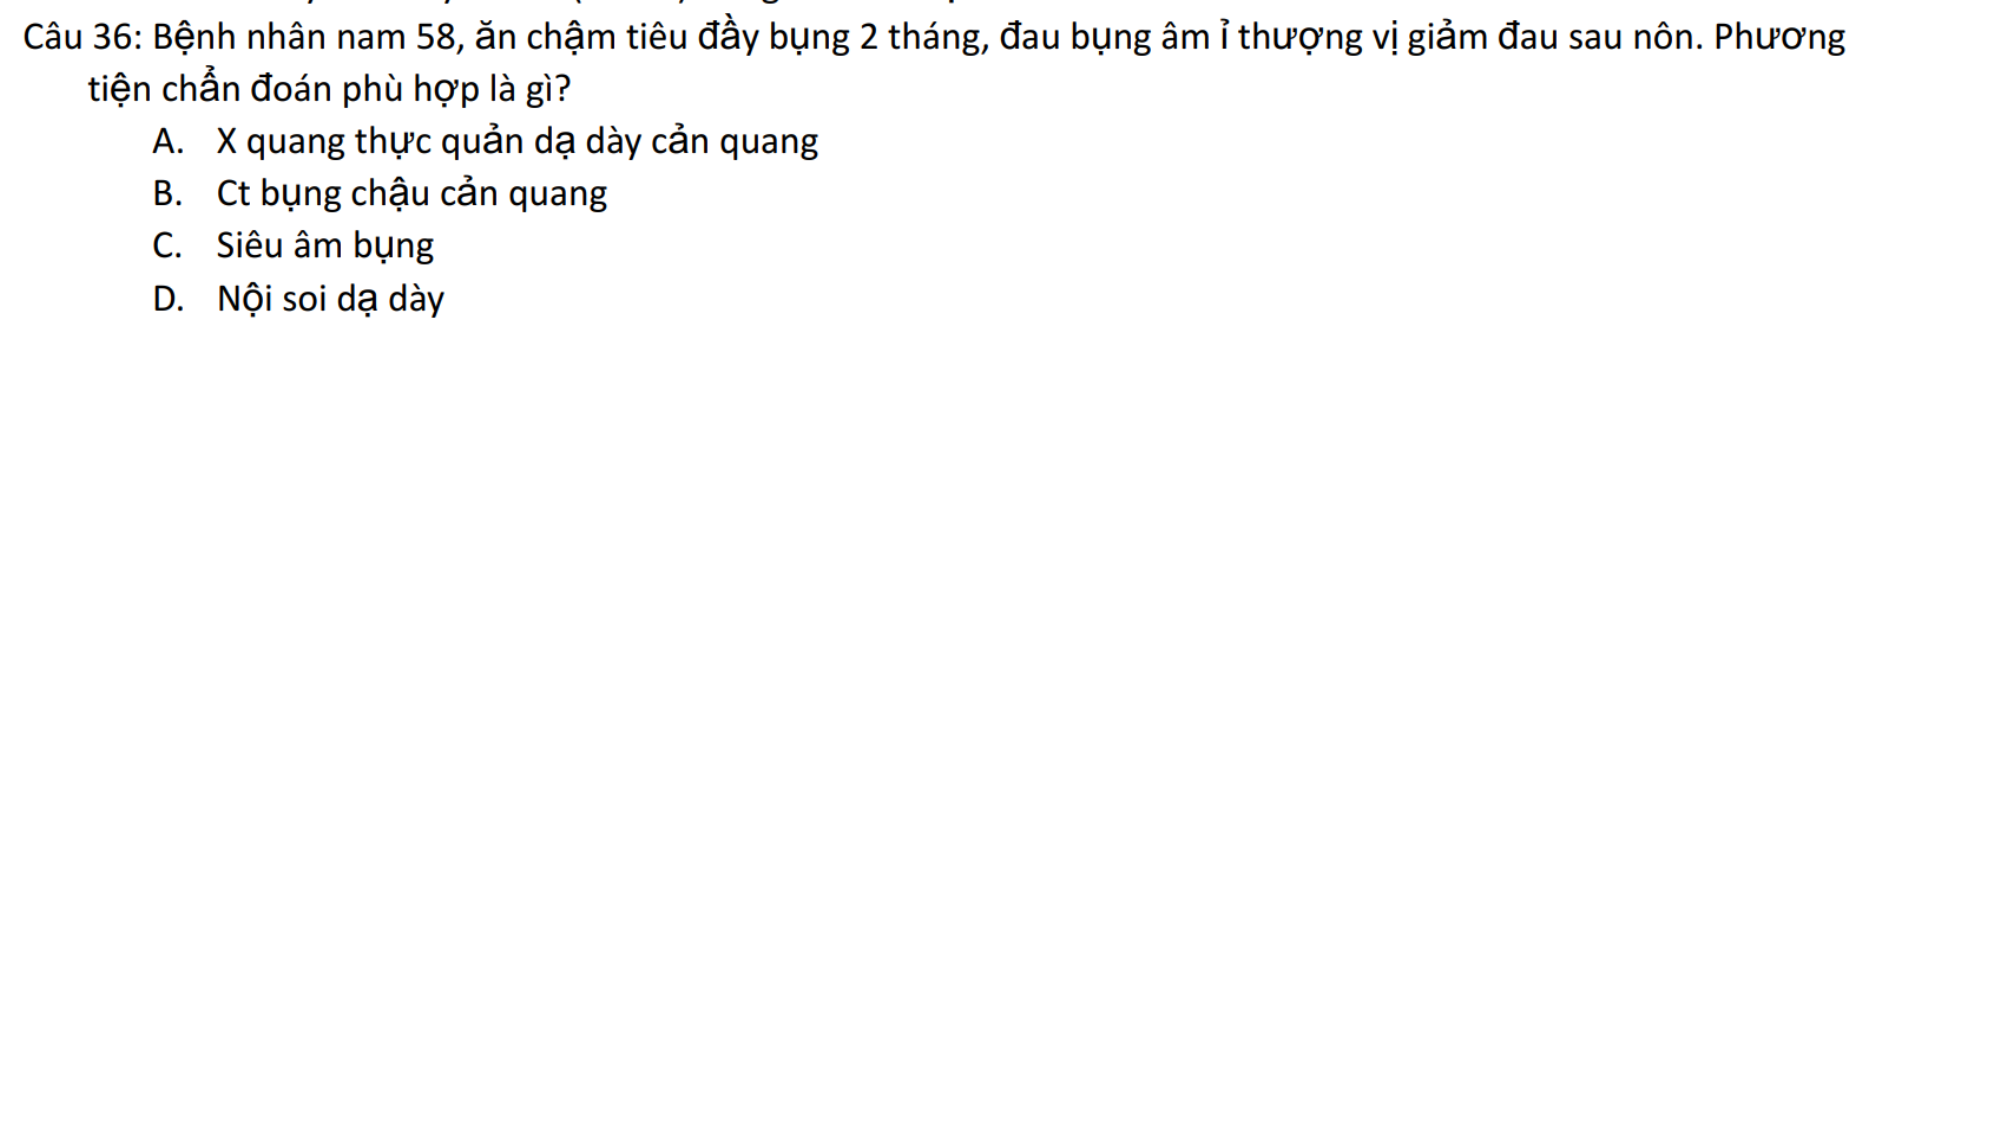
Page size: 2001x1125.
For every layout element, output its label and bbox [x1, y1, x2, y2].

picture [0, 0, 2000, 319]
